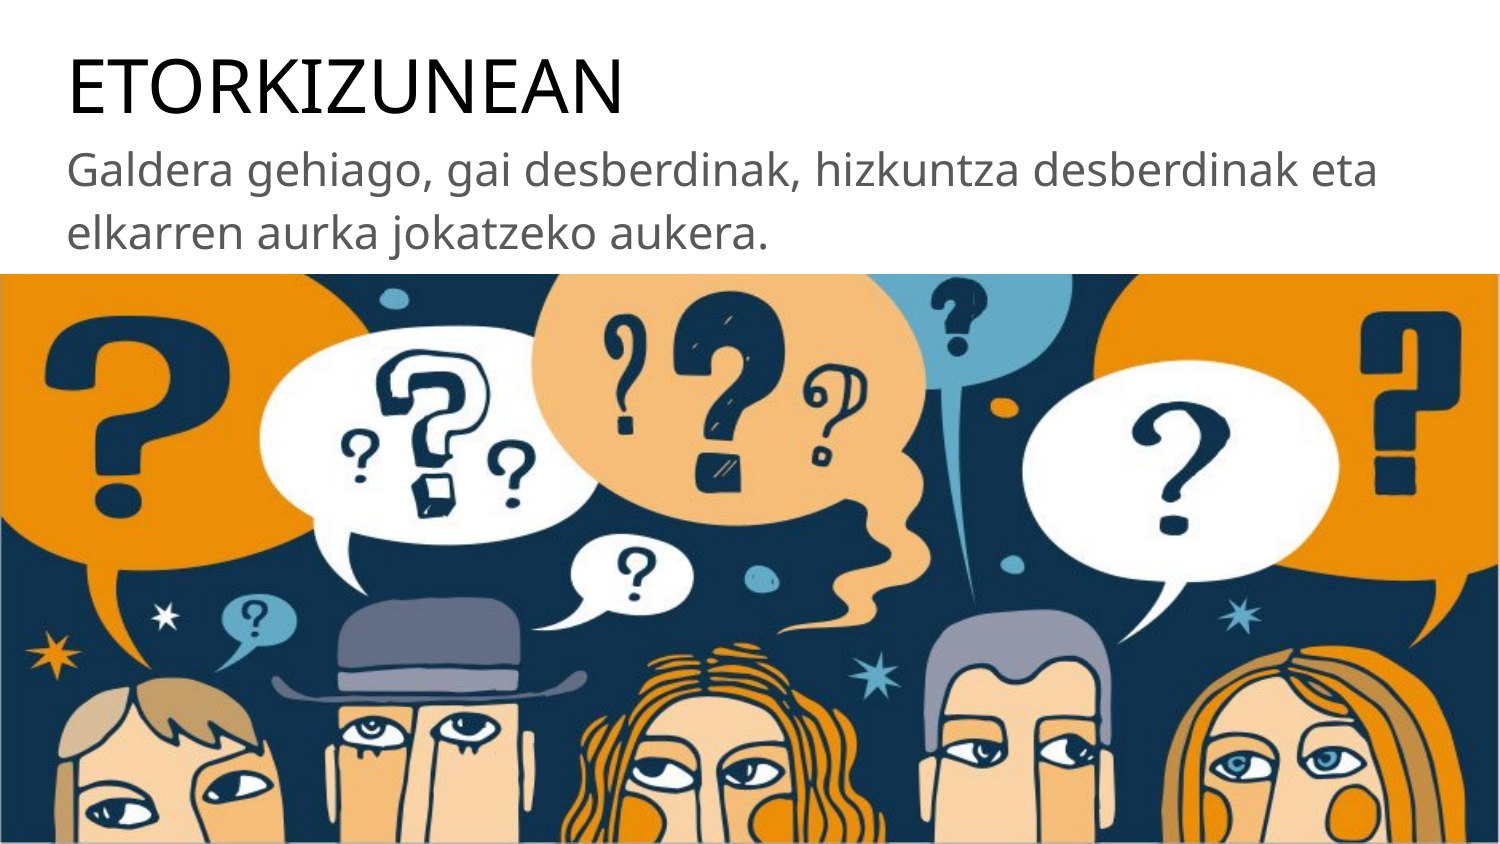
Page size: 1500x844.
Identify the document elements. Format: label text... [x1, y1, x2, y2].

title ETORKIZUNEAN [51, 23, 1449, 117]
list Galdera gehiago, gai desberdinak, hizkuntza desberdinak eta elkarren aurka jokatzeko aukera. [51, 117, 1470, 176]
picture [0, 274, 1500, 844]
